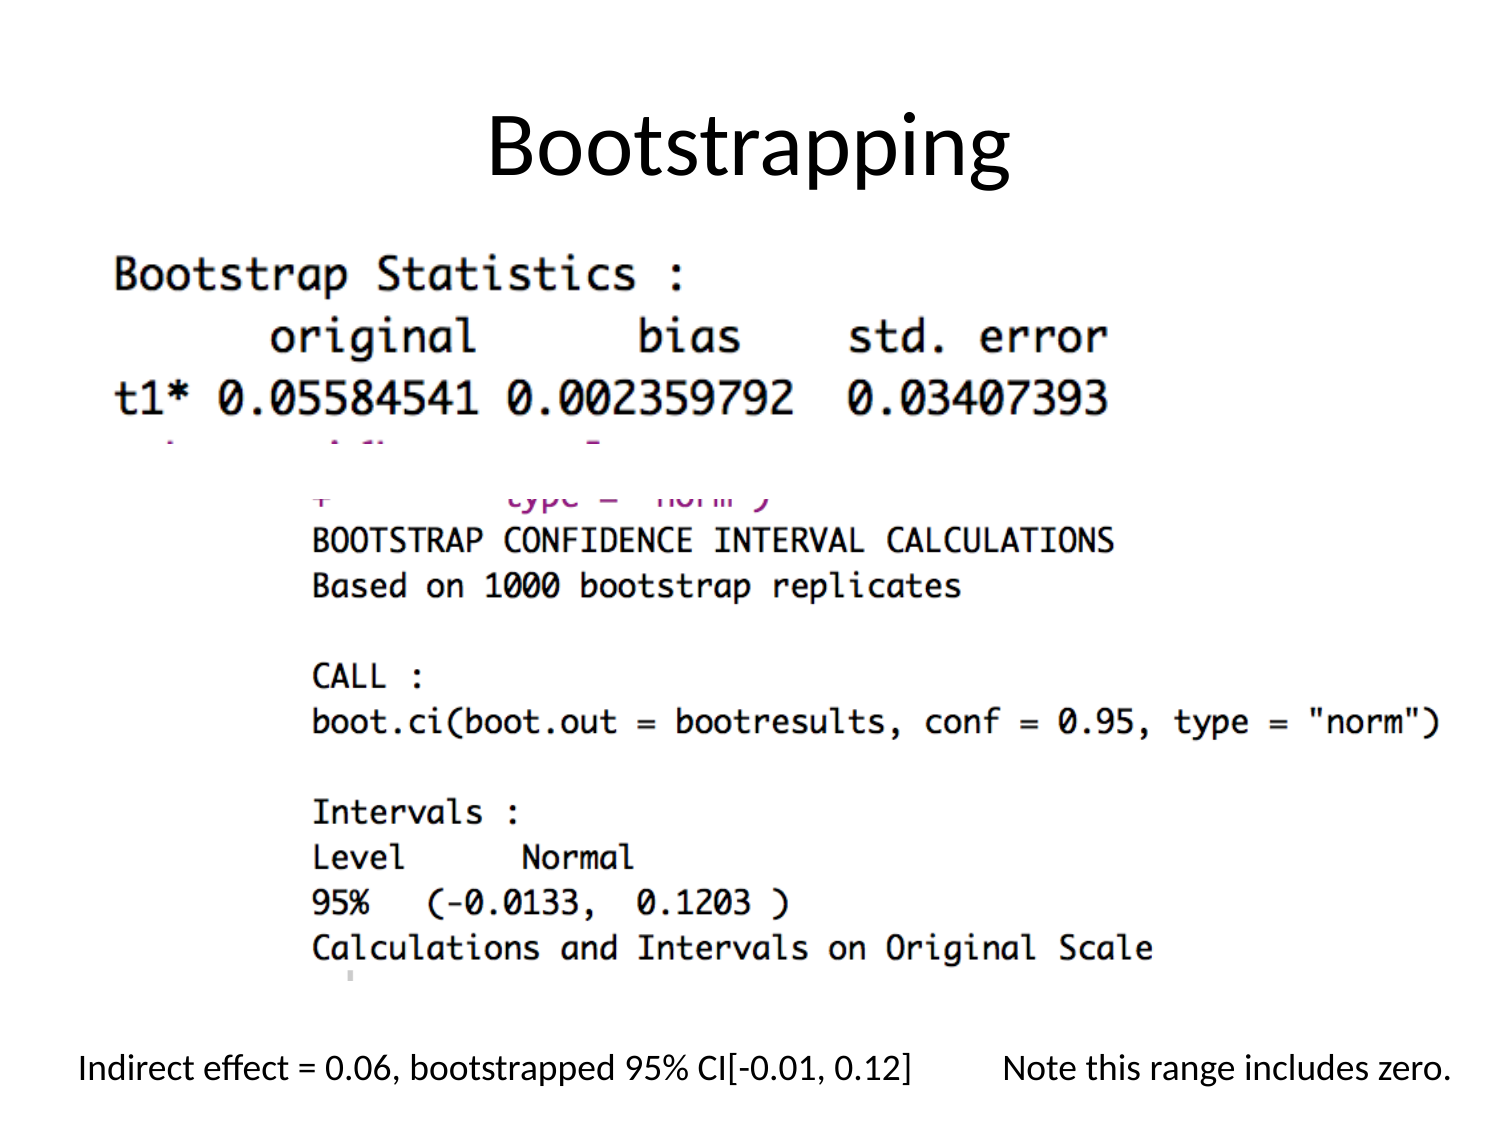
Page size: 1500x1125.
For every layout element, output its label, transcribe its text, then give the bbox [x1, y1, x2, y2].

text_box Note this range includes zero. [987, 1036, 1468, 1096]
picture [99, 232, 1159, 444]
picture [304, 498, 1471, 981]
text_box Indirect effect = 0.06, bootstrapped 95% CI[-0.01, 0.12] [63, 1036, 928, 1096]
title Bootstrapping [75, 45, 1425, 233]
